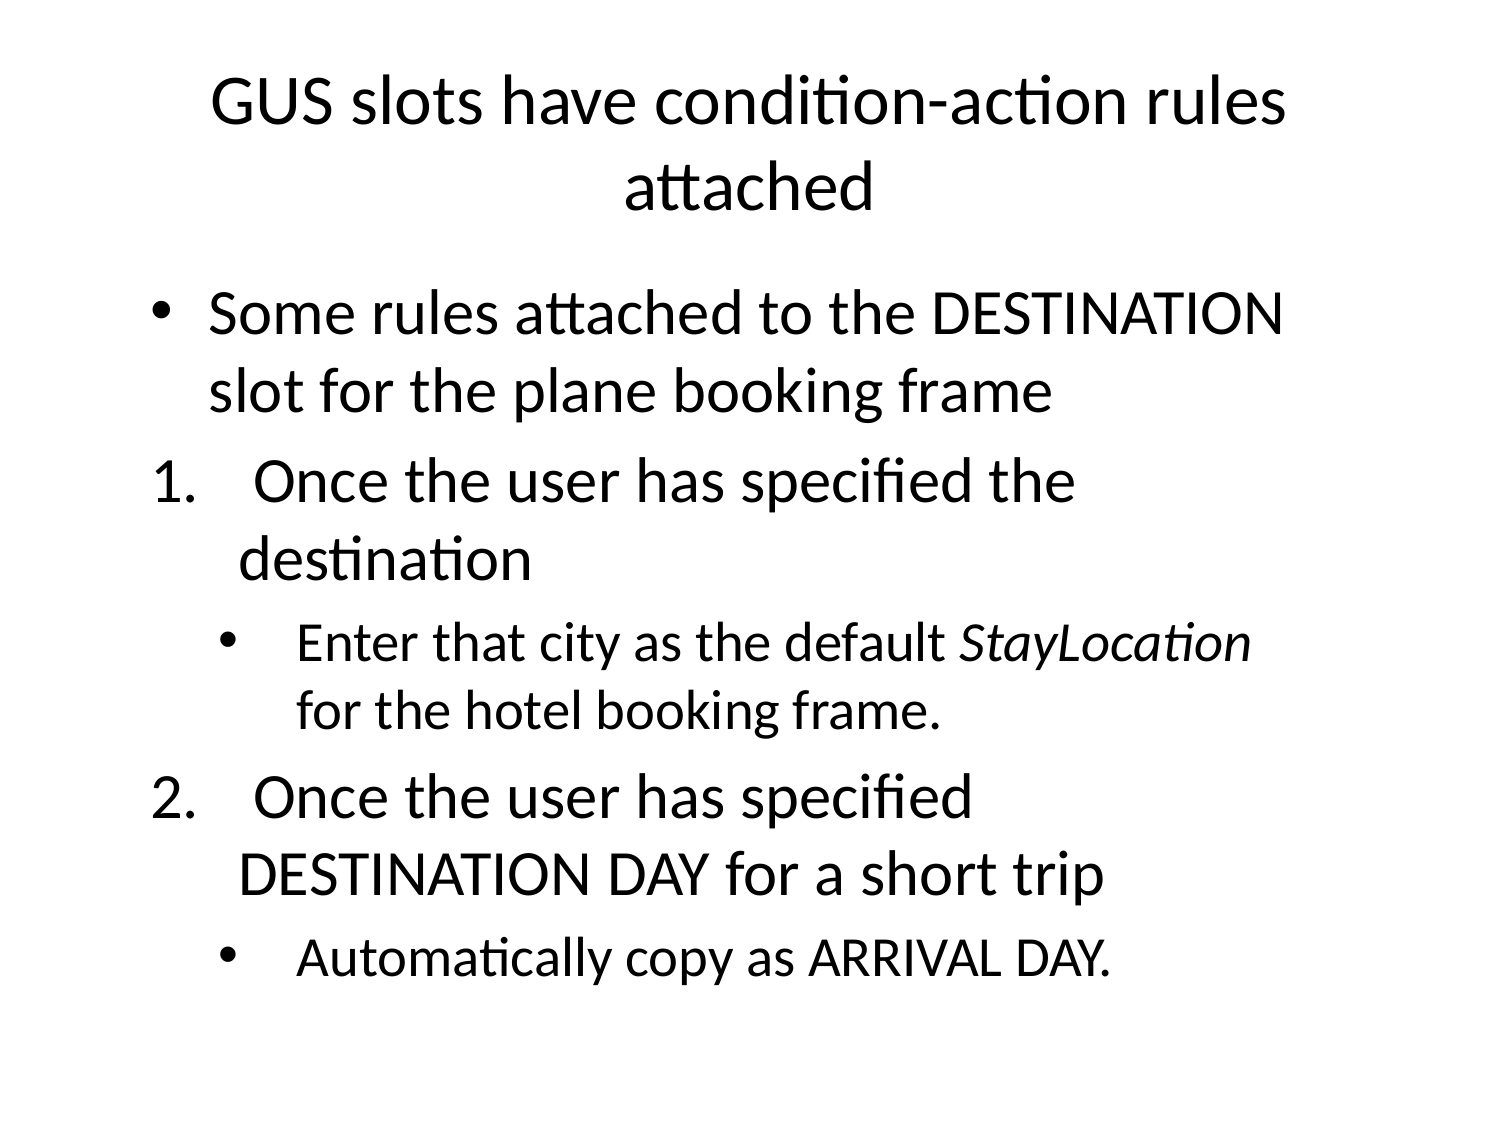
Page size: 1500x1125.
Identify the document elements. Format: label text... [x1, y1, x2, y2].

title GUS slots have condition-action rules attached [75, 45, 1425, 233]
list Some rules attached to the DESTINATION slot for the plane booking frame Once the user has specified the destination Enter that city as the default StayLocation for the hotel booking frame. Once the user has specified DESTINATION DAY for a short trip Automatically copy as ARRIVAL DAY. [135, 262, 1304, 1013]
